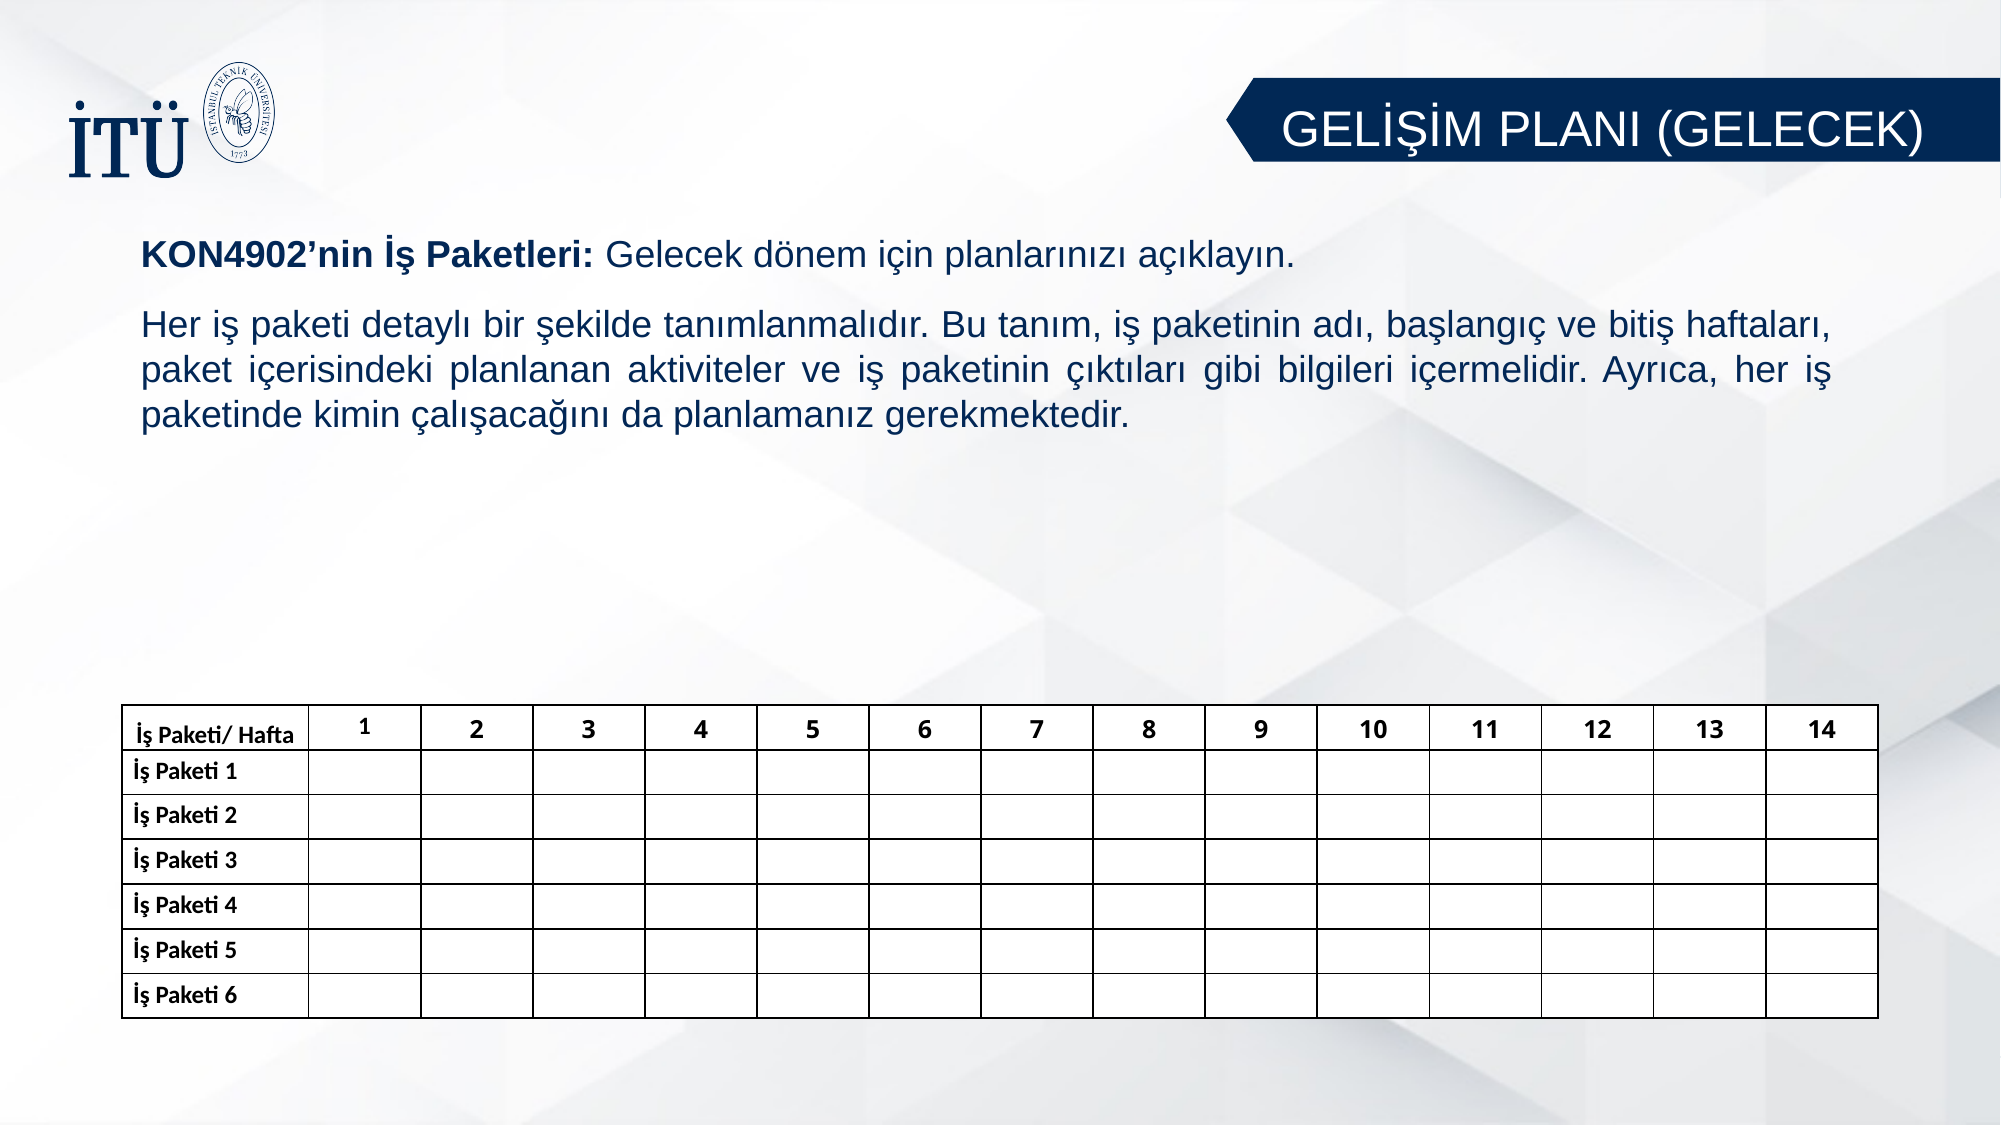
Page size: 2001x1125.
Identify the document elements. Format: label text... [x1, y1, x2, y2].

table_cell [309, 795, 420, 838]
table_cell [1206, 751, 1316, 794]
table_header 1 [309, 706, 420, 749]
table_cell [870, 795, 980, 838]
table_cell [1542, 885, 1653, 928]
table_cell [758, 795, 868, 838]
table_cell [646, 751, 756, 794]
table_cell [1430, 840, 1541, 883]
table_cell [422, 930, 532, 973]
table_cell İş Paketi 5 [123, 930, 308, 973]
table_cell [1767, 795, 1877, 838]
table_cell [1654, 795, 1765, 838]
table_cell [982, 974, 1092, 1017]
table_cell [534, 840, 644, 883]
picture [0, 0, 2001, 1125]
table_header 12 [1542, 706, 1653, 749]
table_cell [309, 885, 420, 928]
table_cell [1206, 974, 1316, 1017]
table_cell [534, 974, 644, 1017]
table_cell [870, 751, 980, 794]
table_cell [422, 885, 532, 928]
table_cell İş Paketi 1 [123, 751, 308, 794]
table_cell [1767, 885, 1877, 928]
table_cell [1767, 930, 1877, 973]
table_cell [1094, 885, 1204, 928]
table_cell [1318, 795, 1429, 838]
table_cell [1318, 974, 1429, 1017]
table_cell [309, 974, 420, 1017]
table_cell [1206, 885, 1316, 928]
table_cell [982, 795, 1092, 838]
table_cell [646, 840, 756, 883]
table_header 3 [534, 706, 644, 749]
table_cell [534, 795, 644, 838]
table_cell [1654, 751, 1765, 794]
table_cell [758, 974, 868, 1017]
table_header 5 [758, 706, 868, 749]
table_cell [1767, 840, 1877, 883]
table_cell [1542, 751, 1653, 794]
table_cell [1542, 840, 1653, 883]
table_cell [1094, 930, 1204, 973]
table_header 7 [982, 706, 1092, 749]
table_cell [1094, 751, 1204, 794]
table_cell [1767, 751, 1877, 794]
table_cell [1430, 974, 1541, 1017]
table_cell [1206, 840, 1316, 883]
table_header 9 [1206, 706, 1316, 749]
table_header 8 [1094, 706, 1204, 749]
table_cell [1206, 795, 1316, 838]
table_cell [1094, 974, 1204, 1017]
table_cell [646, 930, 756, 973]
table_header 11 [1430, 706, 1541, 749]
table_cell [1318, 751, 1429, 794]
table_cell [1318, 885, 1429, 928]
table_cell [982, 751, 1092, 794]
table_cell [422, 751, 532, 794]
table_cell [1542, 974, 1653, 1017]
table_cell [1206, 930, 1316, 973]
text_box GELİŞİM PLANI (GELECEK) [1266, 89, 1942, 165]
table_cell İş Paketi 2 [123, 795, 308, 838]
table_cell İş Paketi 4 [123, 885, 308, 928]
table_cell [1654, 974, 1765, 1017]
table_cell [982, 840, 1092, 883]
table_header 10 [1318, 706, 1429, 749]
table_cell [309, 840, 420, 883]
table_cell [534, 930, 644, 973]
table_cell [1542, 930, 1653, 973]
table_cell [1318, 930, 1429, 973]
table_cell [870, 840, 980, 883]
table_header 13 [1654, 706, 1765, 749]
table_cell [758, 751, 868, 794]
table_cell [646, 795, 756, 838]
table_cell [982, 930, 1092, 973]
table_header 6 [870, 706, 980, 749]
table_cell [534, 885, 644, 928]
table_cell [646, 974, 756, 1017]
table_cell [1318, 840, 1429, 883]
table_cell [870, 930, 980, 973]
table_cell [1430, 751, 1541, 794]
table_cell [1430, 885, 1541, 928]
table_cell İş Paketi 3 [123, 840, 308, 883]
table_header İş Paketi/ Hafta [123, 706, 308, 749]
table_cell [1654, 885, 1765, 928]
table_cell [758, 885, 868, 928]
table_cell [1542, 795, 1653, 838]
table_cell [309, 751, 420, 794]
table_cell [422, 795, 532, 838]
table_cell [758, 840, 868, 883]
table_cell [758, 930, 868, 973]
table_cell İş Paketi 6 [123, 974, 308, 1017]
table_cell [309, 930, 420, 973]
table_cell [1094, 840, 1204, 883]
table_cell [982, 885, 1092, 928]
table_header 2 [422, 706, 532, 749]
table_cell [1094, 795, 1204, 838]
table_cell [1654, 840, 1765, 883]
table_cell [422, 974, 532, 1017]
table_cell [646, 885, 756, 928]
table_cell [870, 885, 980, 928]
table_cell [1654, 930, 1765, 973]
text_box KON4902’nin İş Paketleri: Gelecek dönem için planlarınızı açıklayın. Her iş paketi detaylı bir şekilde tanımlanmalıdır. Bu tanım, iş paketinin adı, başlangıç ve bitiş haftaları, paket içerisindeki planlanan aktiviteler ve iş paketinin çıktıları gibi bilgileri içermelidir. Ayrıca, her iş paketinde kimin çalışacağını da planlamanız gerekmektedir. [126, 222, 1848, 443]
table_header 4 [646, 706, 756, 749]
table_cell [534, 751, 644, 794]
table_cell [1767, 974, 1877, 1017]
table_cell [1430, 795, 1541, 838]
table_cell [870, 974, 980, 1017]
table_cell [422, 840, 532, 883]
table_cell [1430, 930, 1541, 973]
table_header 14 [1767, 706, 1877, 749]
